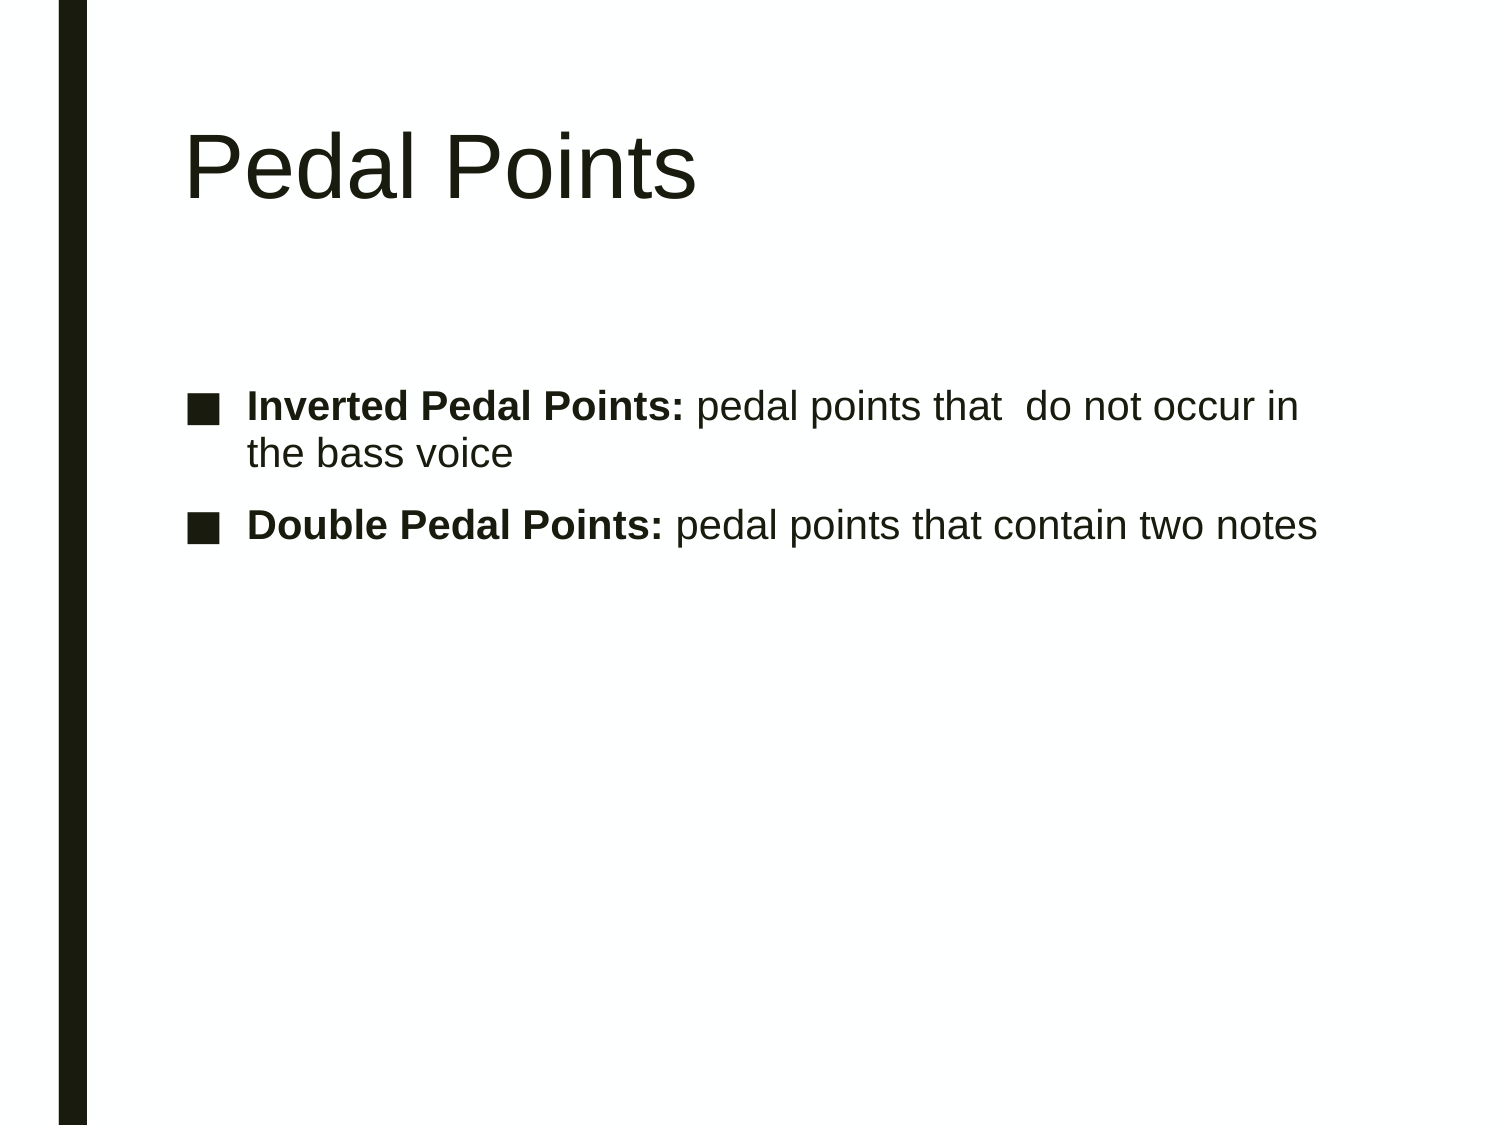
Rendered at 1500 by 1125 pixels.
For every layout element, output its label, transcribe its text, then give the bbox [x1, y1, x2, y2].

title Pedal Points [168, 112, 1351, 357]
list Inverted Pedal Points: pedal points that do not occur in the bass voice Double Pedal Points: pedal points that contain two notes [168, 375, 1351, 963]
